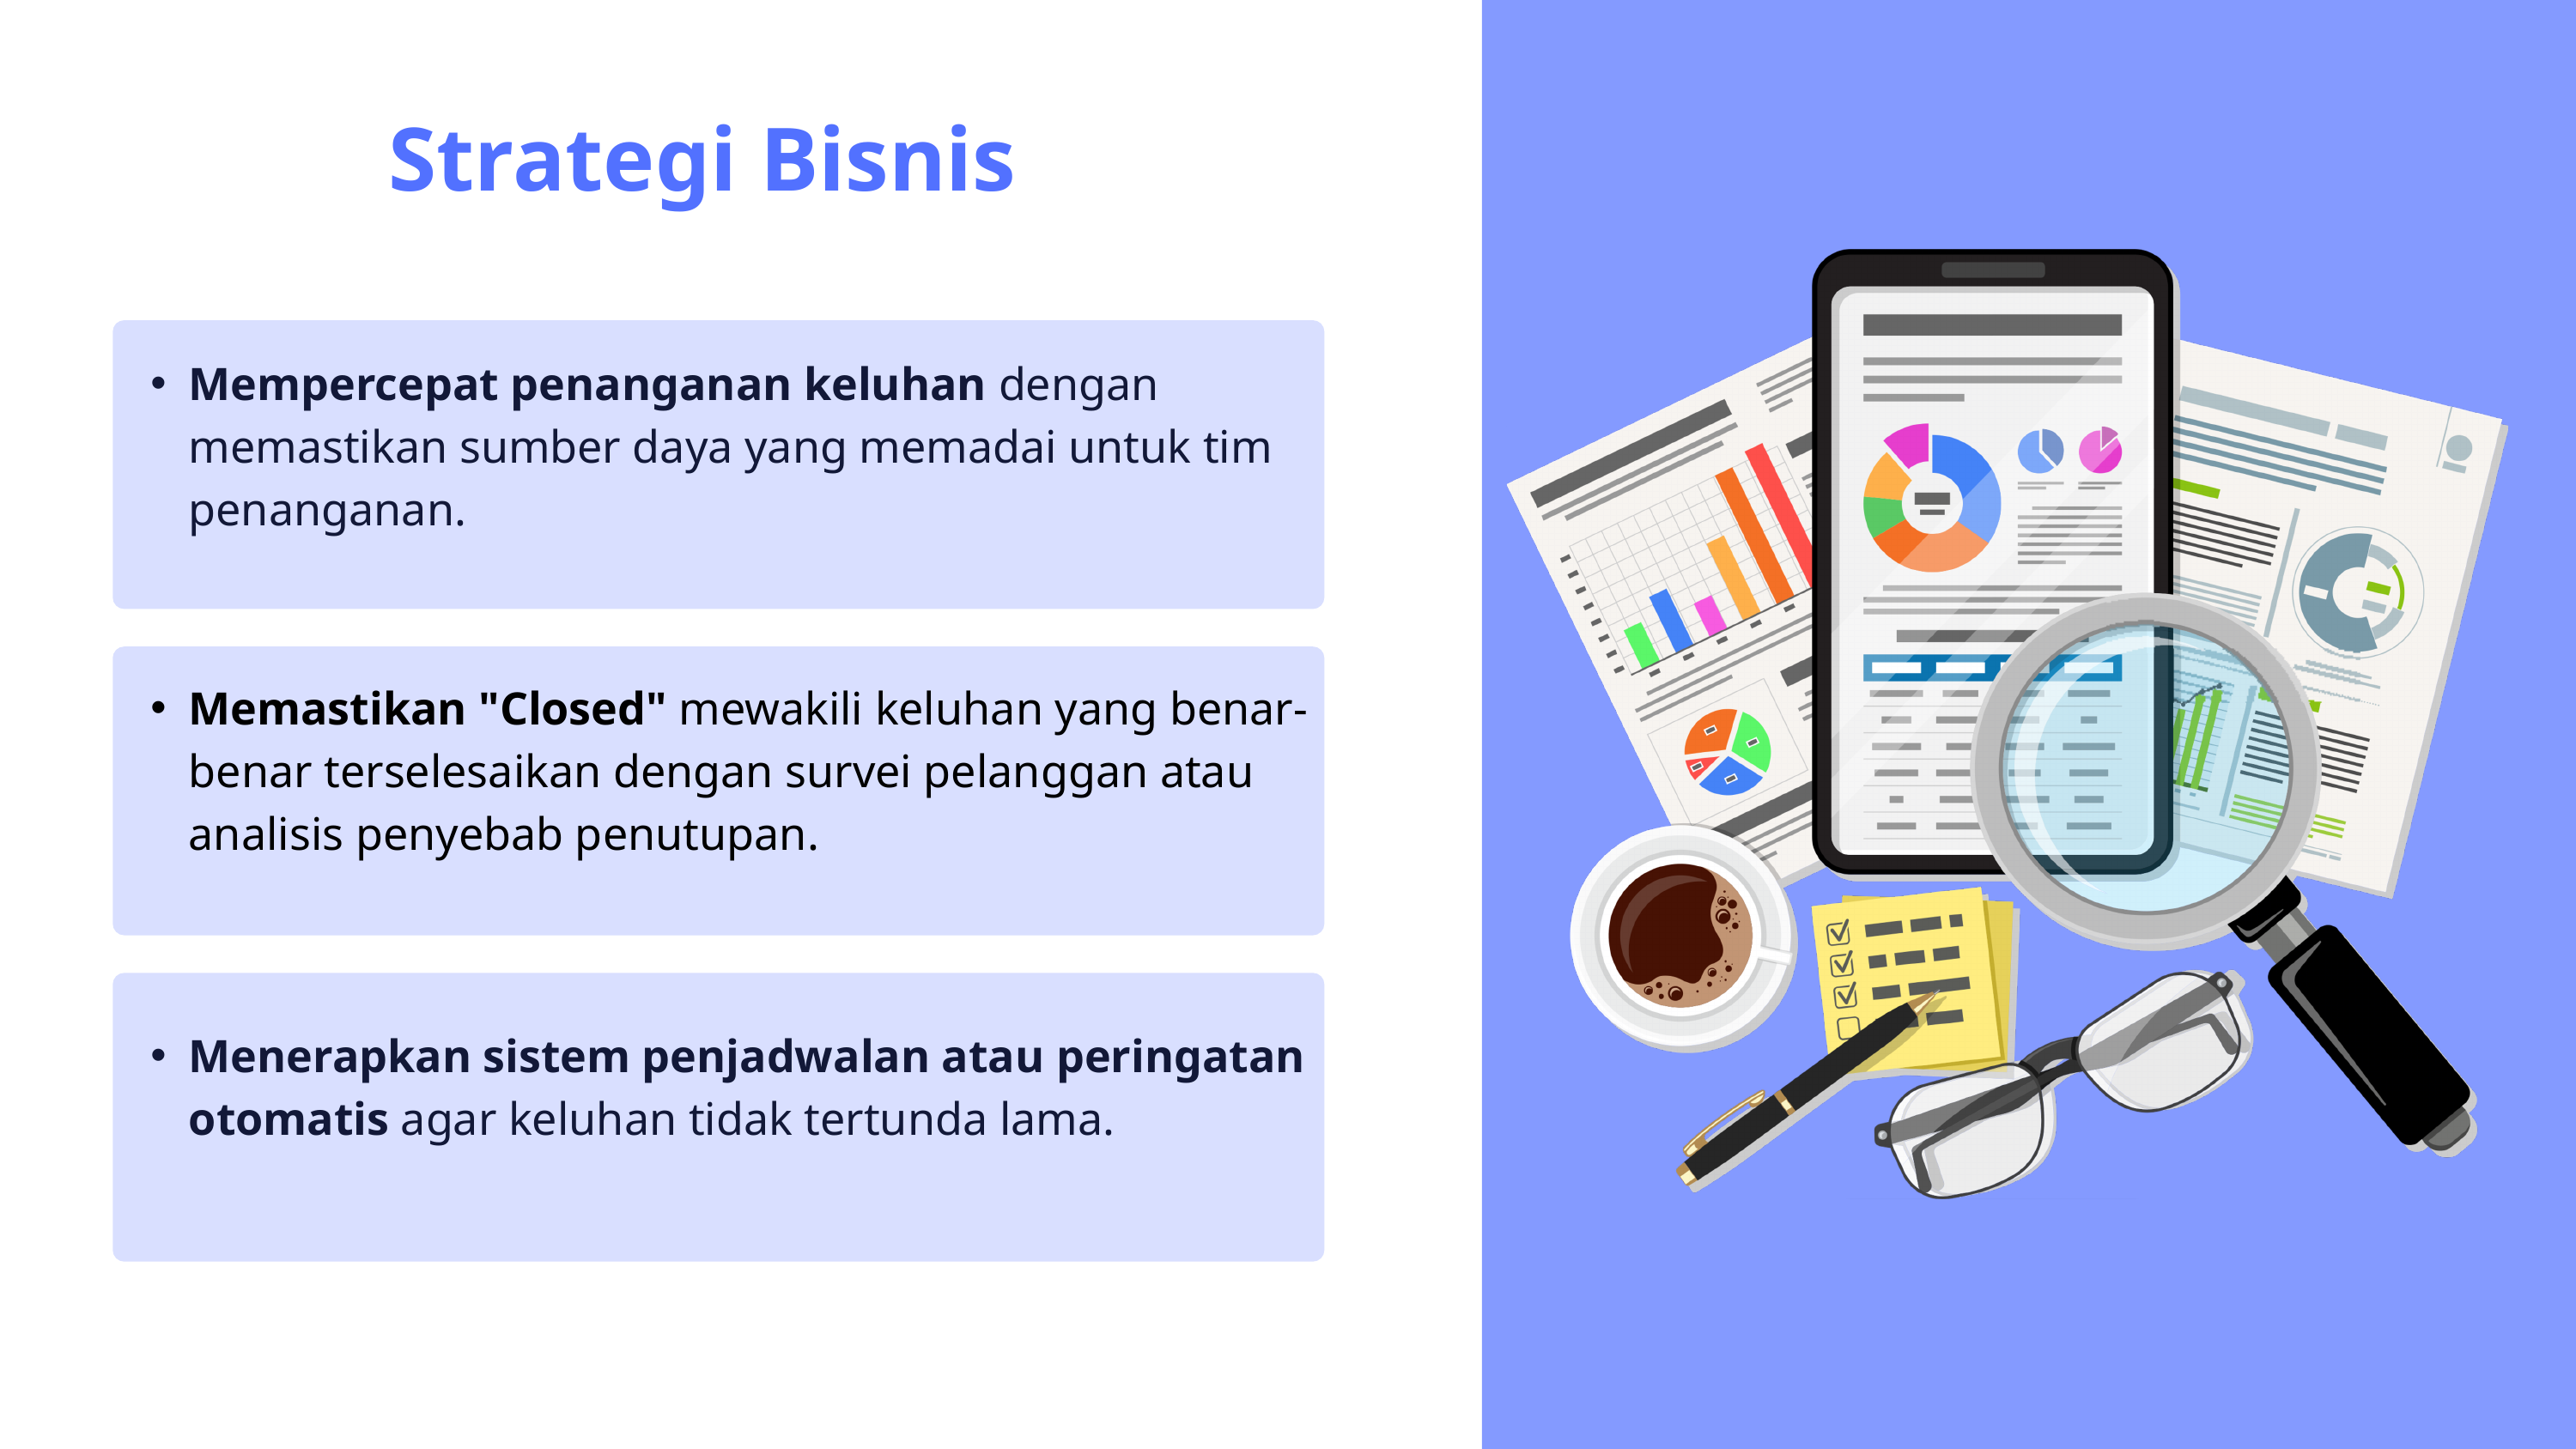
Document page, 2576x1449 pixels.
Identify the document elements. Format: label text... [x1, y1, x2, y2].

text_box Strategi Bisnis [112, 85, 1315, 209]
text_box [112, 319, 1325, 609]
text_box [1481, 0, 2576, 1449]
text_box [112, 973, 1325, 1262]
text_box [112, 646, 1325, 936]
